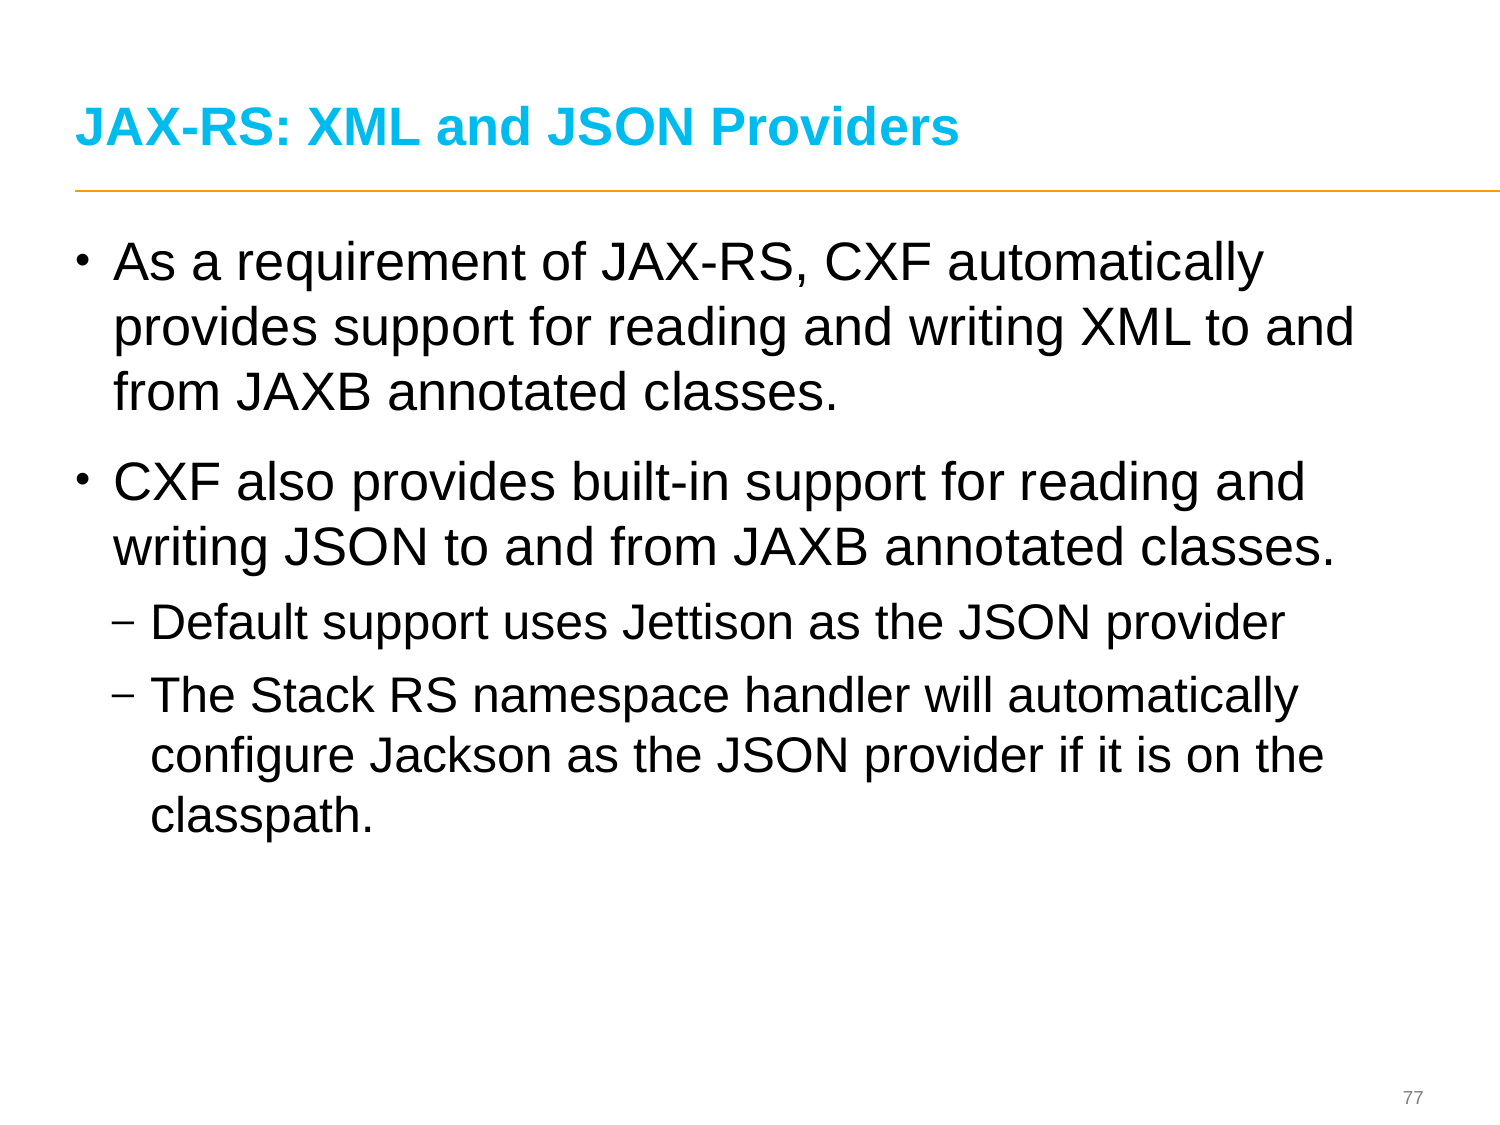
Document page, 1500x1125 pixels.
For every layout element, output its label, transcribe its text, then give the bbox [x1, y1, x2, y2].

title JAX-RS: XML and JSON Providers [75, 27, 1422, 157]
list As a requirement of JAX-RS, CXF automatically provides support for reading and writing XML to and from JAXB annotated classes. CXF also provides built-in support for reading and writing JSON to and from JAXB annotated classes. Default support uses Jettison as the JSON provider The Stack RS namespace handler will automatically configure Jackson as the JSON provider if it is on the classpath. [75, 226, 1425, 1018]
